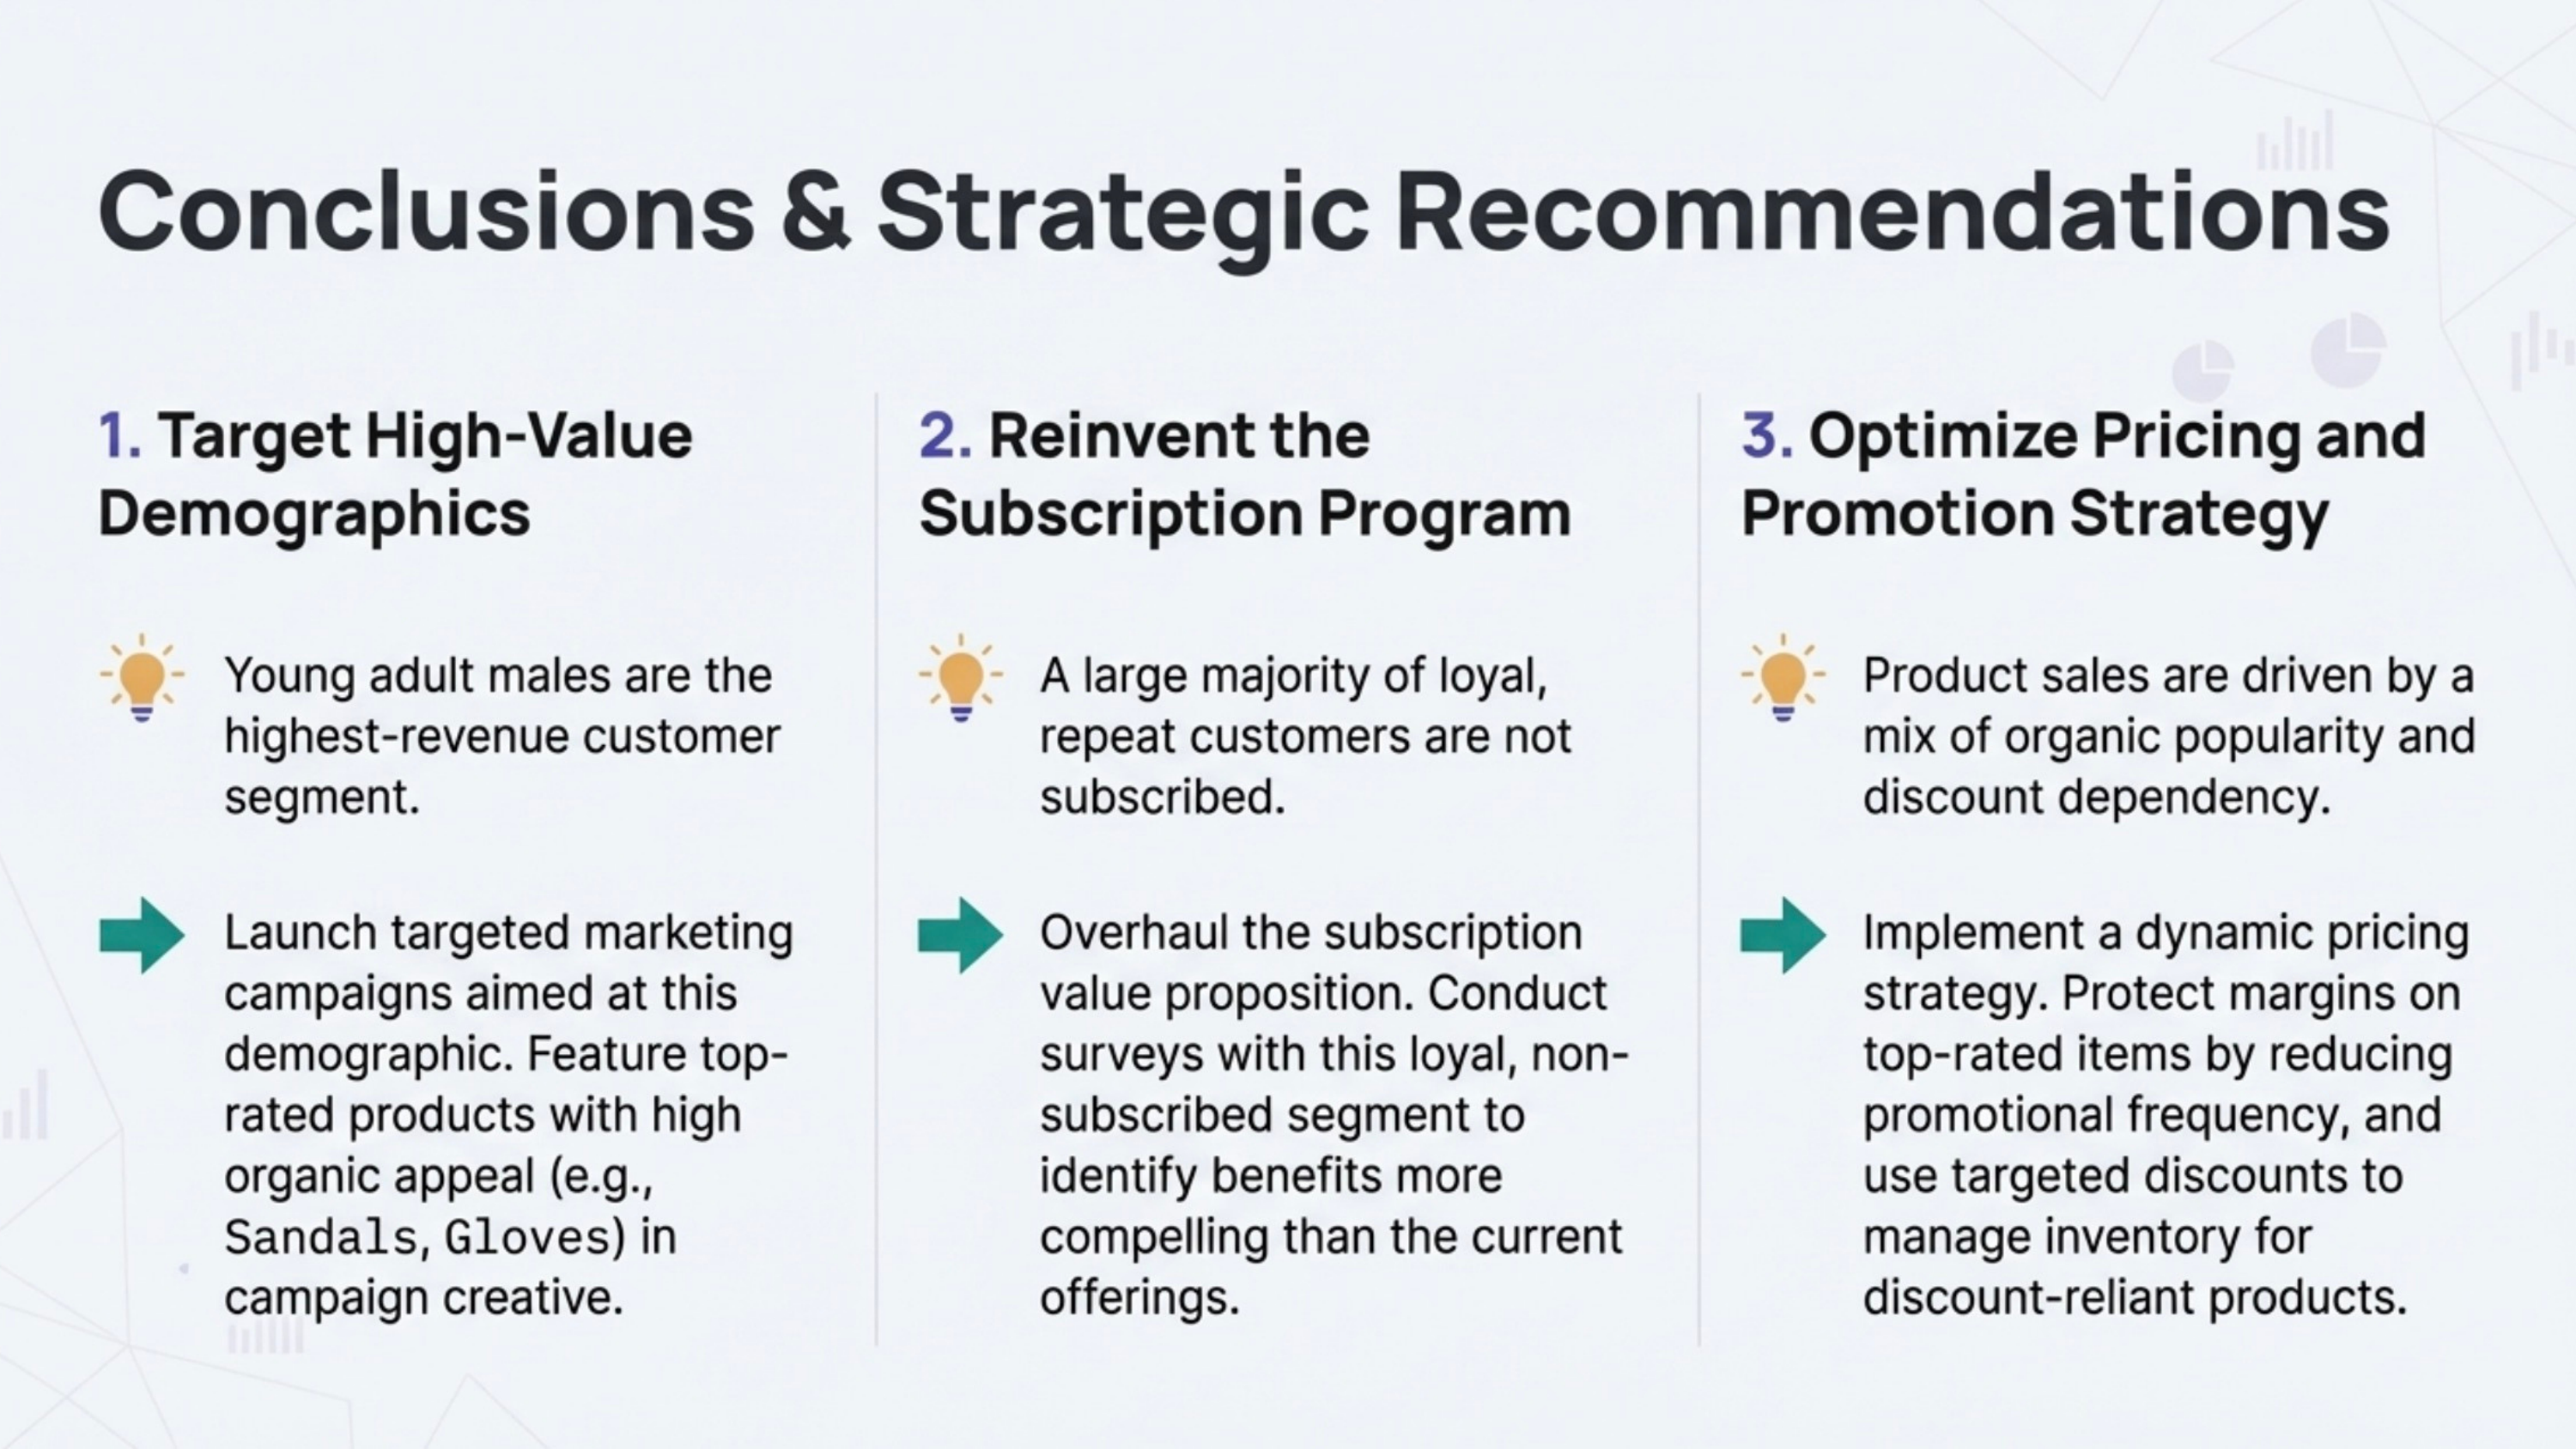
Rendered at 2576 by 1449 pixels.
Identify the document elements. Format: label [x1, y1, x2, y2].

text_box [0, 0, 2576, 1449]
